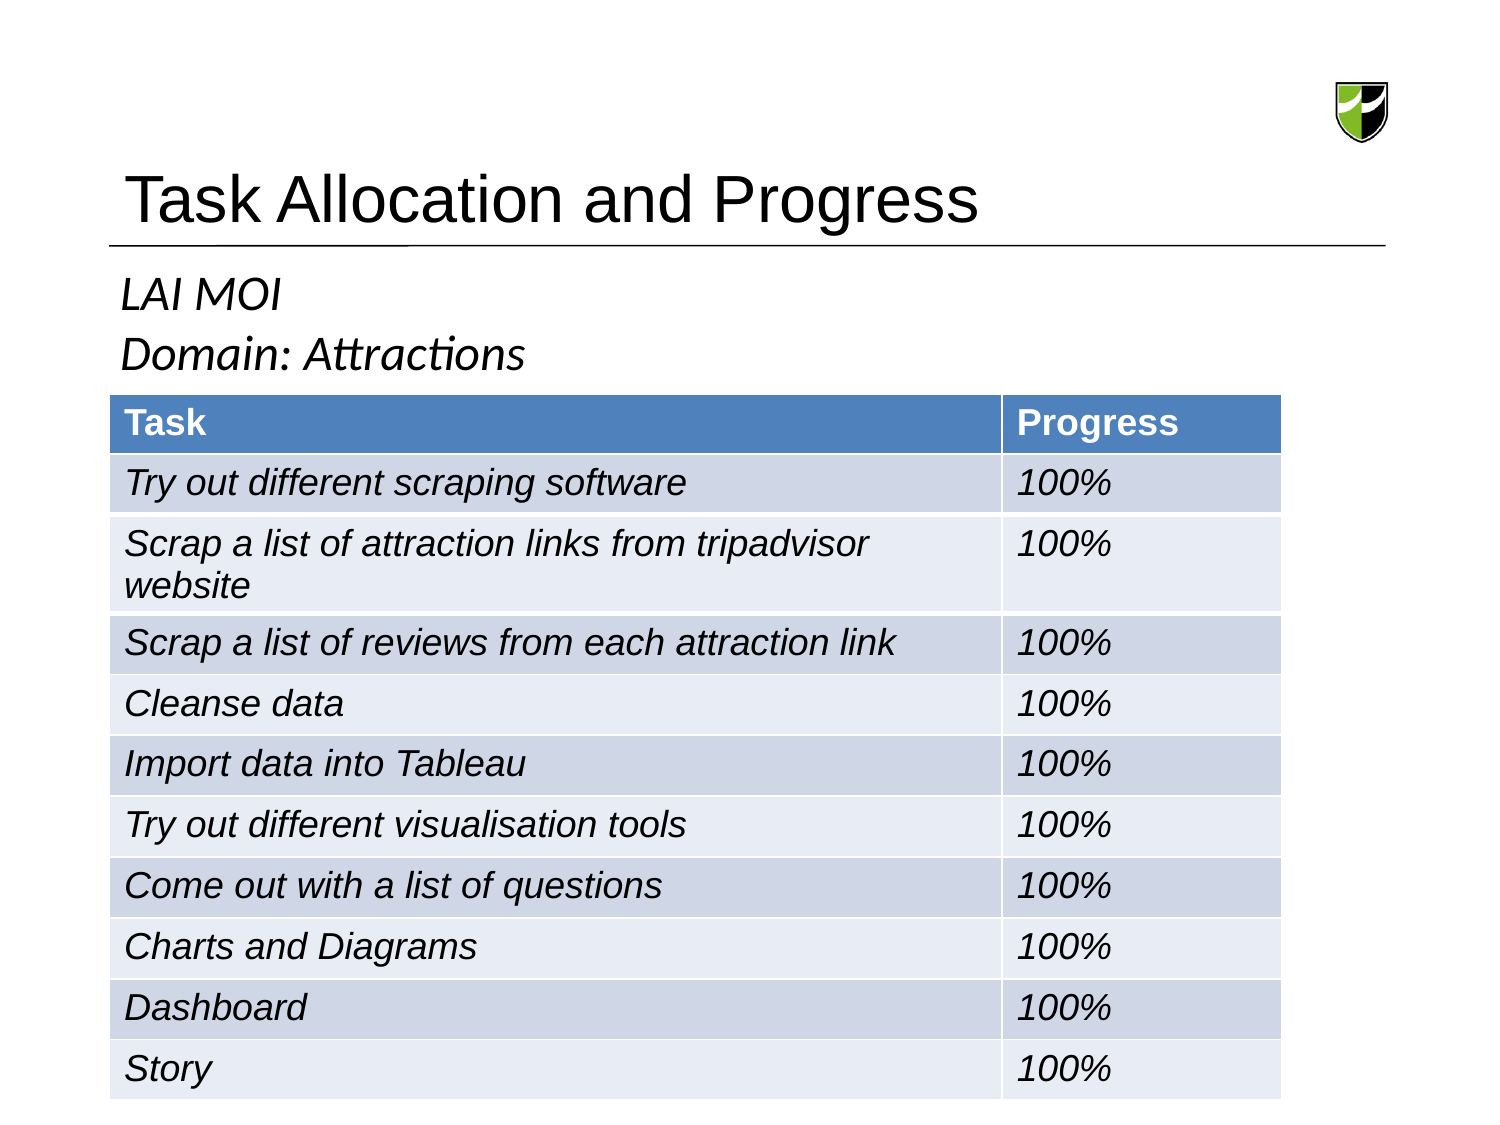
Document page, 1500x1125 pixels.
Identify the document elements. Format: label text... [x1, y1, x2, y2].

table_cell Import data into Tableau [110, 736, 1001, 795]
table_cell 100% [1003, 616, 1281, 674]
list LAI MOI Domain: Attractions [48, 253, 1326, 1020]
picture [1335, 75, 1393, 143]
title Task Allocation and Progress [109, 146, 1386, 246]
table_header Progress [1003, 395, 1281, 453]
table_cell Scrap a list of attraction links from tripadvisor website [110, 517, 1001, 611]
table_cell Try out different scraping software [110, 455, 1001, 512]
table_cell 100% [1003, 919, 1281, 978]
table_cell Charts and Diagrams [110, 919, 1001, 978]
table_cell 100% [1003, 1040, 1281, 1099]
table_cell Story [110, 1040, 1001, 1099]
table_cell Scrap a list of reviews from each attraction link [110, 616, 1001, 674]
table_cell Try out different visualisation tools [110, 797, 1001, 856]
table_cell 100% [1003, 980, 1281, 1039]
table_cell Dashboard [110, 980, 1001, 1039]
table_cell 100% [1003, 517, 1281, 611]
table_header Task [110, 395, 1001, 453]
table_cell Cleanse data [110, 675, 1001, 734]
table_cell 100% [1003, 797, 1281, 856]
table_cell 100% [1003, 858, 1281, 917]
table_cell 100% [1003, 675, 1281, 734]
table_cell 100% [1003, 455, 1281, 512]
table_cell Come out with a list of questions [110, 858, 1001, 917]
table_cell 100% [1003, 736, 1281, 795]
